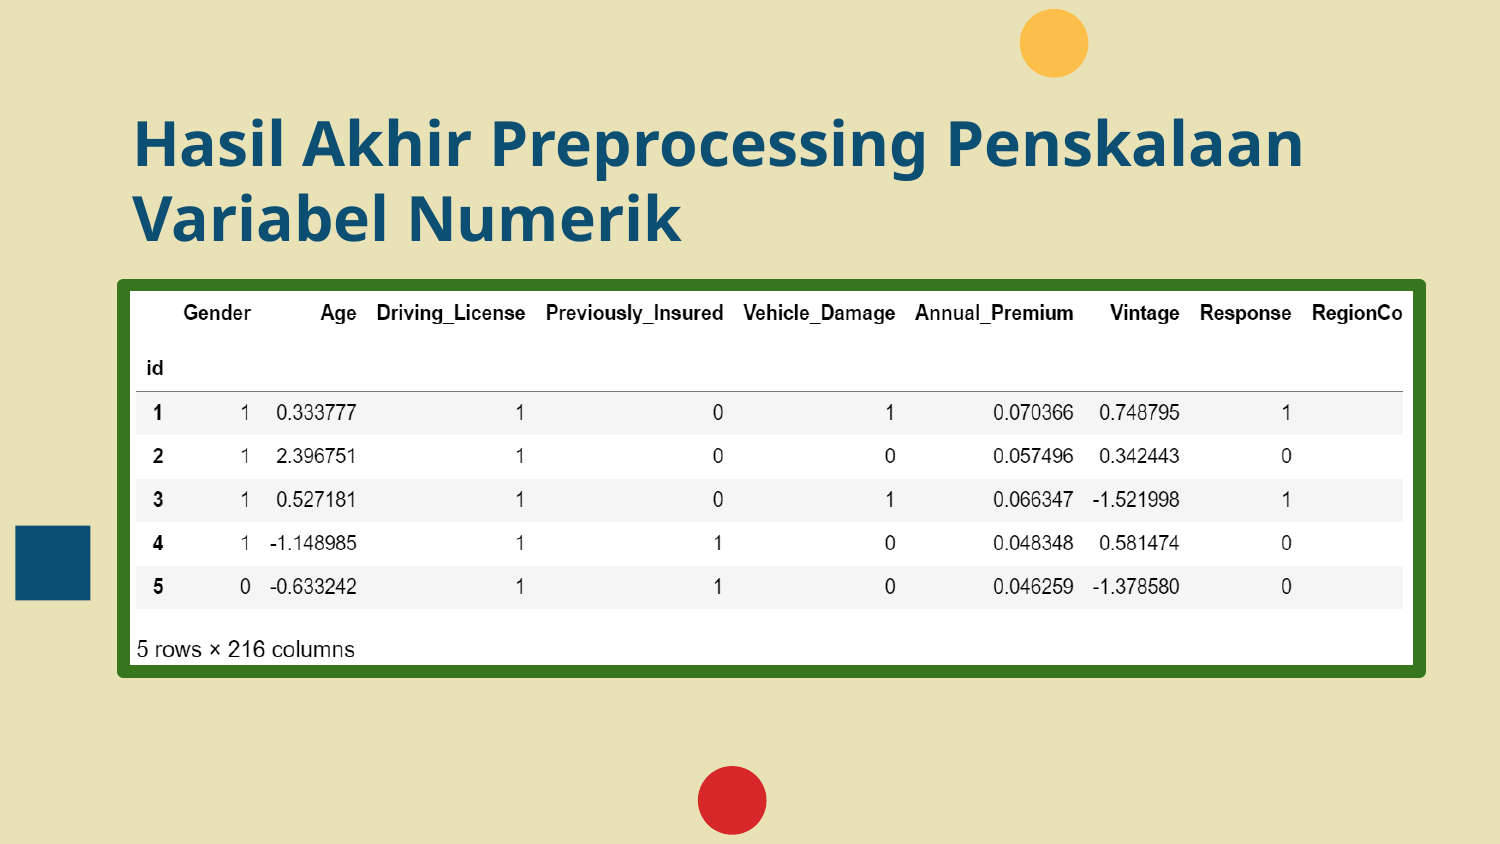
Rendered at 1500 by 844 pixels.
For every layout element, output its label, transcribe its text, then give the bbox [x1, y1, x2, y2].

title Hasil Akhir Preprocessing Penskalaan Variabel Numerik [116, 88, 1383, 183]
picture [129, 290, 1414, 666]
